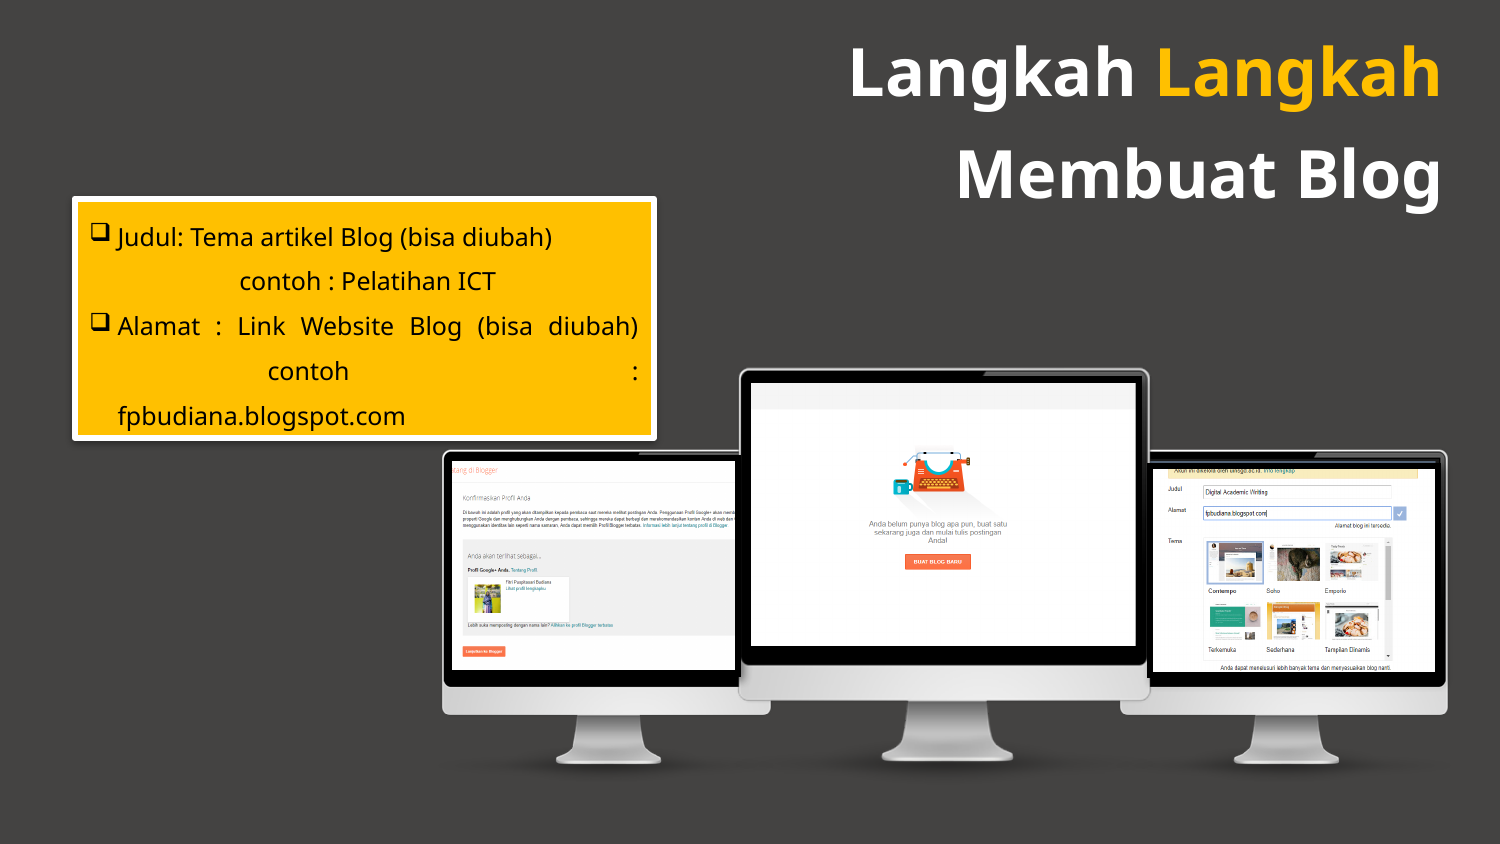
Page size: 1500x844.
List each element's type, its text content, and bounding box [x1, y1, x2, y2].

text_box Judul: Tema artikel Blog (bisa diubah) contoh : Pelatihan ICT Alamat : Link Website Blog (bisa diubah) contoh : fpbudiana.blogspot.com [72, 196, 657, 441]
text_box Langkah Langkah Membuat Blog [773, 18, 1459, 216]
picture [438, 365, 1451, 785]
